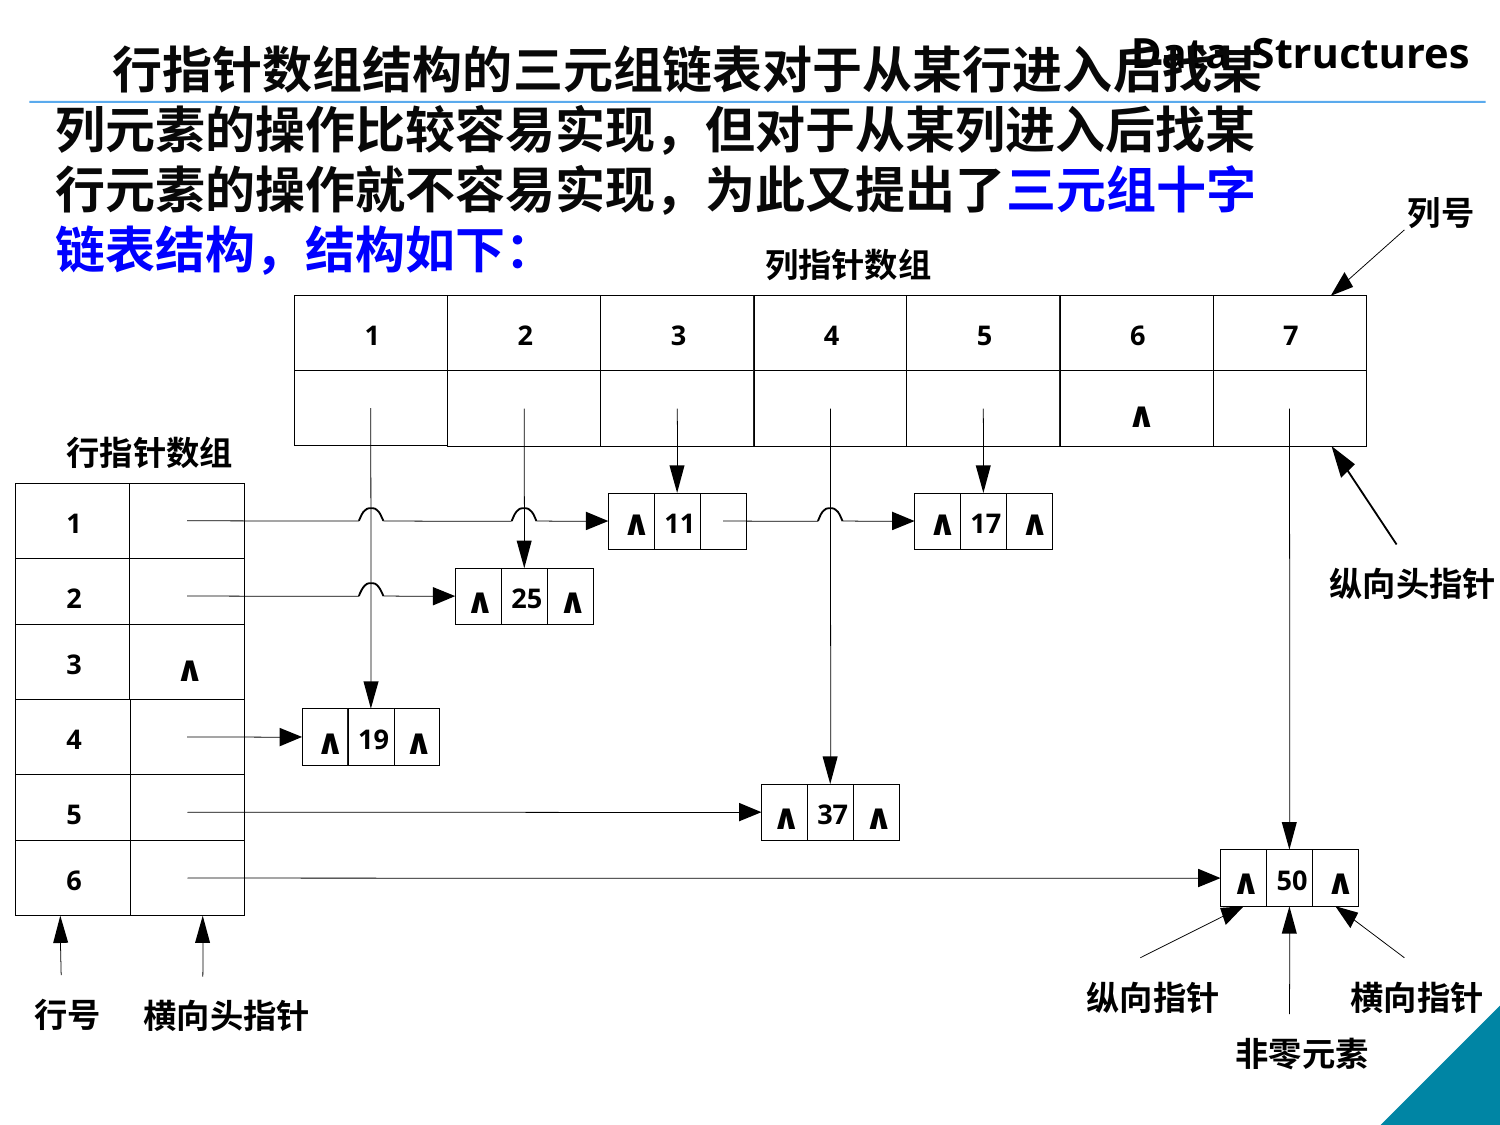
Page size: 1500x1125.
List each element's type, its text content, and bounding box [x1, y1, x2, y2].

text_box 行指针数组结构的三元组链表对于从某行进入后找某列元素的操作比较容易实现，但对于从某列进入后找某行元素的操作就不容易实现，为此又提出了三元组十字链表结构，结构如下： [41, 30, 1306, 168]
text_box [0, 168, 1500, 1094]
